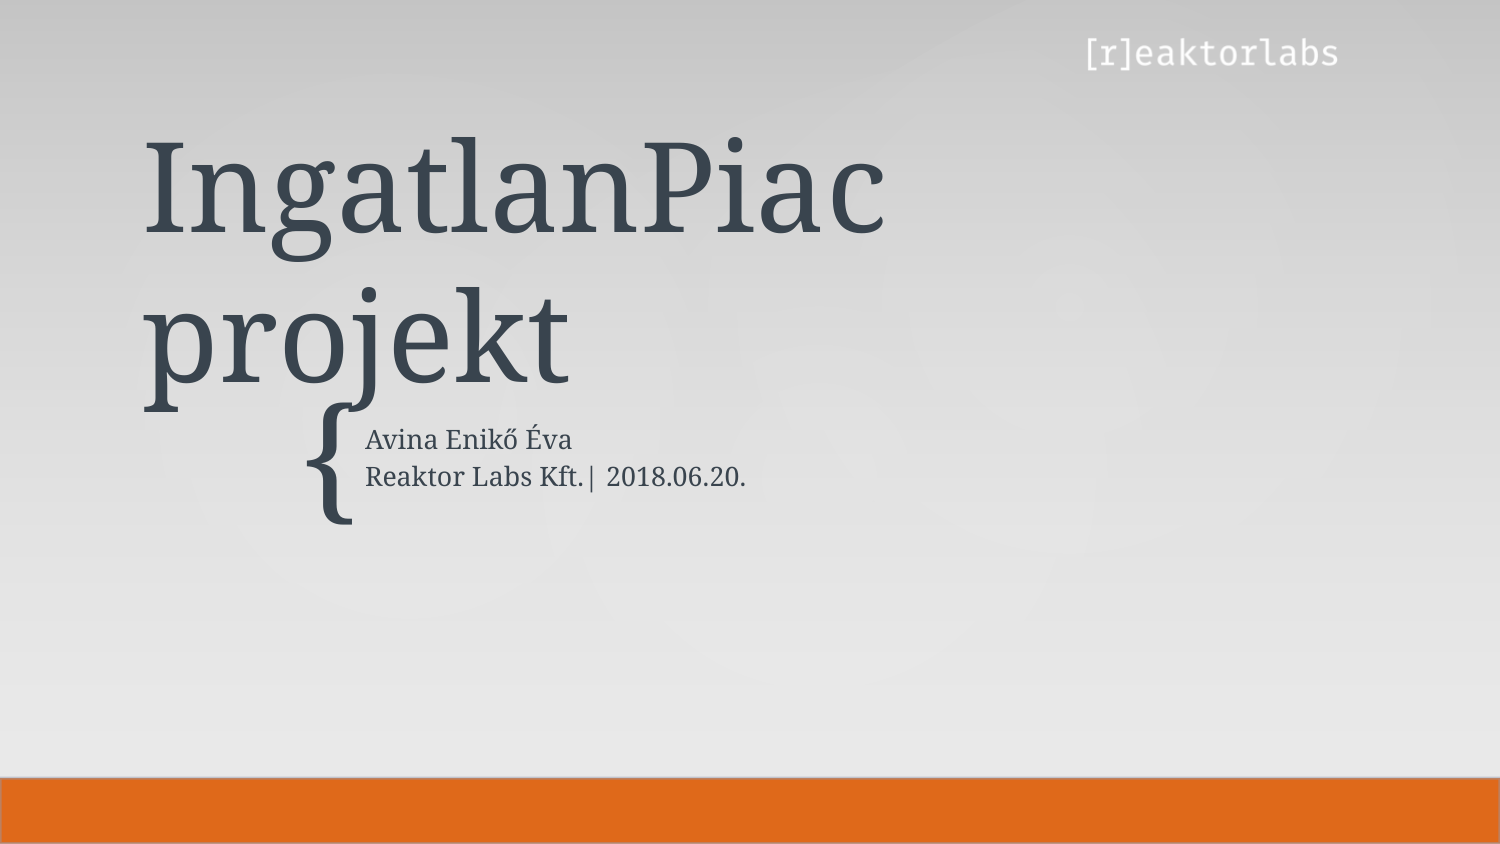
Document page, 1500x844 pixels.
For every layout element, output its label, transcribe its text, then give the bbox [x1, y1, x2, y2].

picture [1087, 37, 1338, 71]
text_box [0, 777, 1500, 844]
subtitle Avina Enikő Éva Reaktor Labs Kft.| 2018.06.20. [350, 415, 1363, 500]
title IngatlanPiac projekt [127, 150, 1365, 415]
